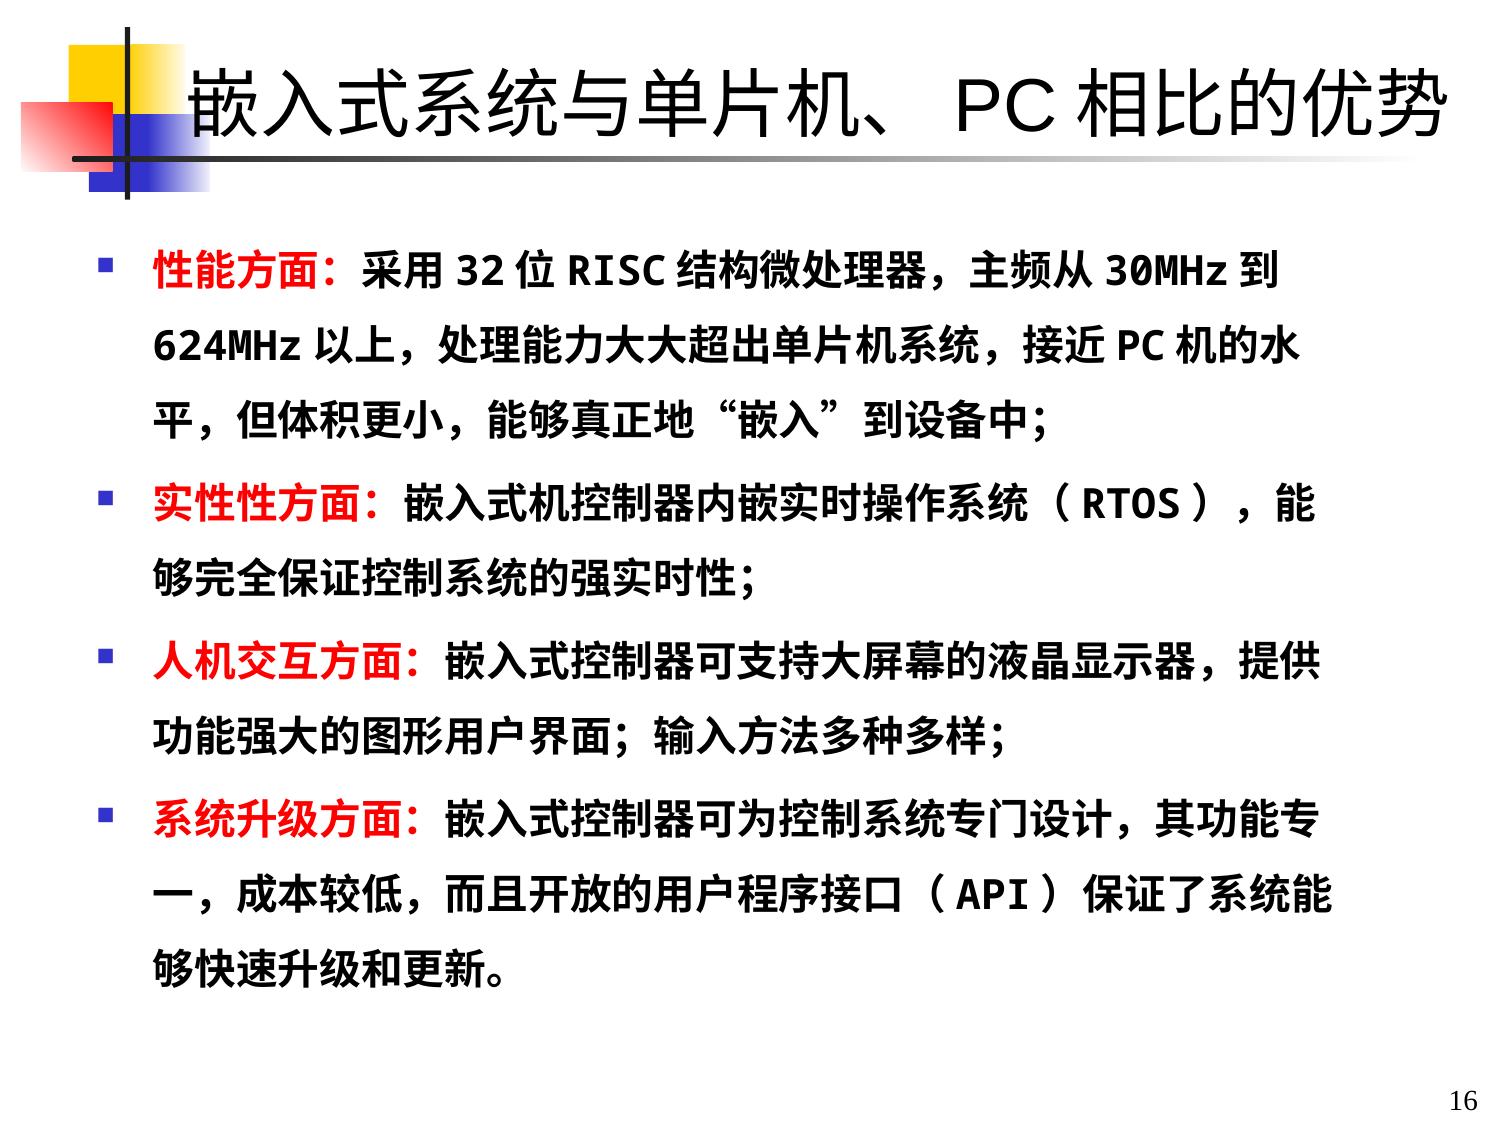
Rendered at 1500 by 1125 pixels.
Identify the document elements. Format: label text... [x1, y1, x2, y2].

list 性能方面：采用32位RISC结构微处理器，主频从30MHz到624MHz以上，处理能力大大超出单片机系统，接近PC机的水平，但体积更小，能够真正地“嵌入”到设备中； 实性性方面：嵌入式机控制器内嵌实时操作系统（RTOS），能够完全保证控制系统的强实时性； 人机交互方面：嵌入式控制器可支持大屏幕的液晶显示器，提供功能强大的图形用户界面；输入方法多种多样； 系统升级方面：嵌入式控制器可为控制系统专门设计，其功能专一，成本较低，而且开放的用户程序接口（API）保证了系统能够快速升级和更新。 [82, 211, 1357, 976]
title 嵌入式系统与单片机、PC相比的优势 [146, 44, 1490, 158]
